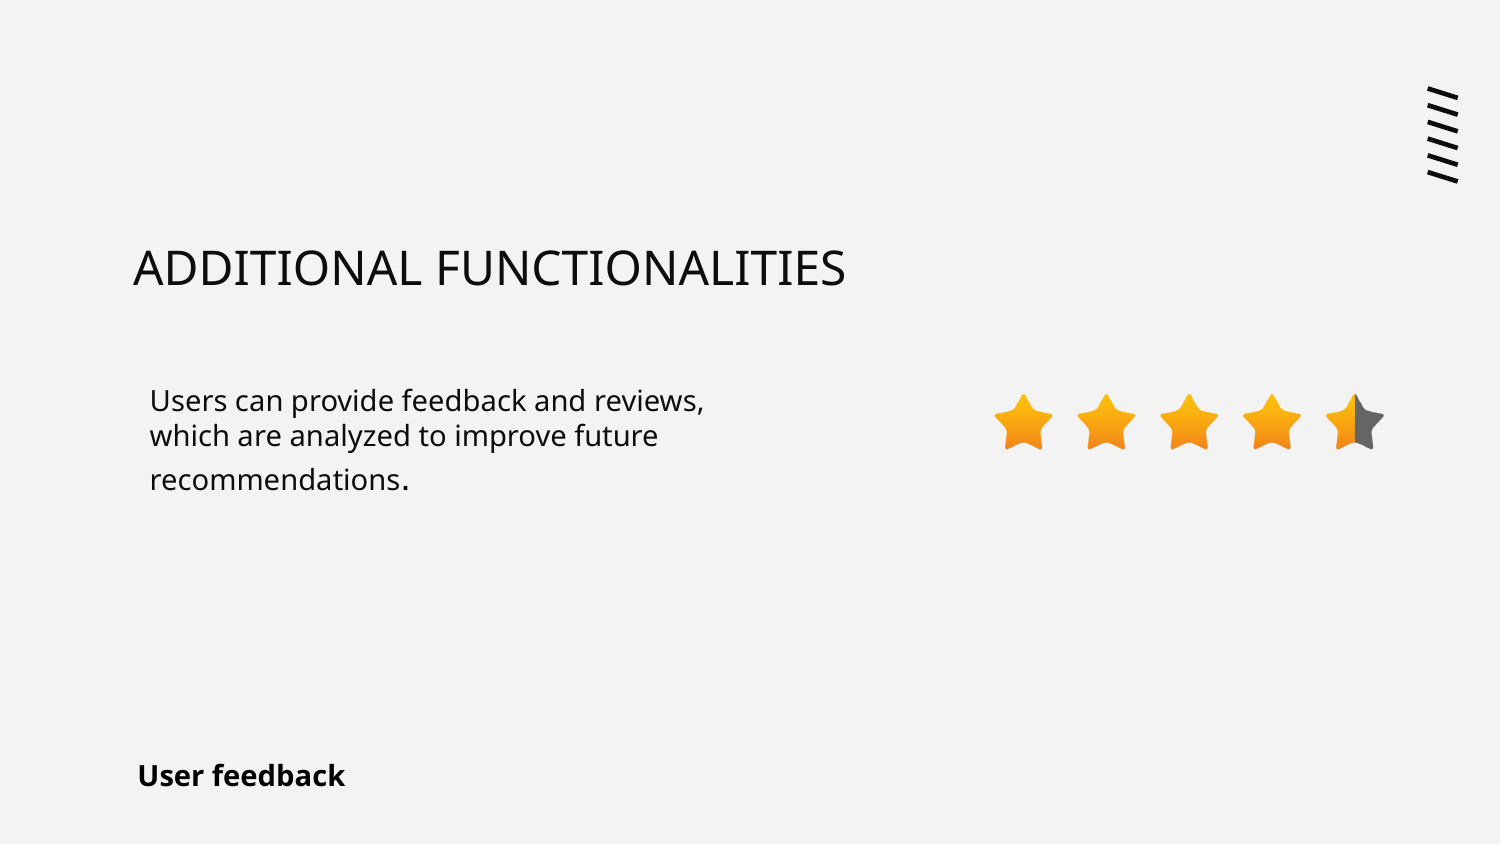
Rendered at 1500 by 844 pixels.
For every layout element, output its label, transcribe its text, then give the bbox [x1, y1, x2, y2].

title ADDITIONAL FUNCTIONALITIES [118, 222, 1008, 343]
text_box User feedback [122, 749, 361, 800]
subtitle Users can provide feedback and reviews, which are analyzed to improve future recommendations. [134, 367, 750, 659]
picture [931, 250, 1447, 594]
